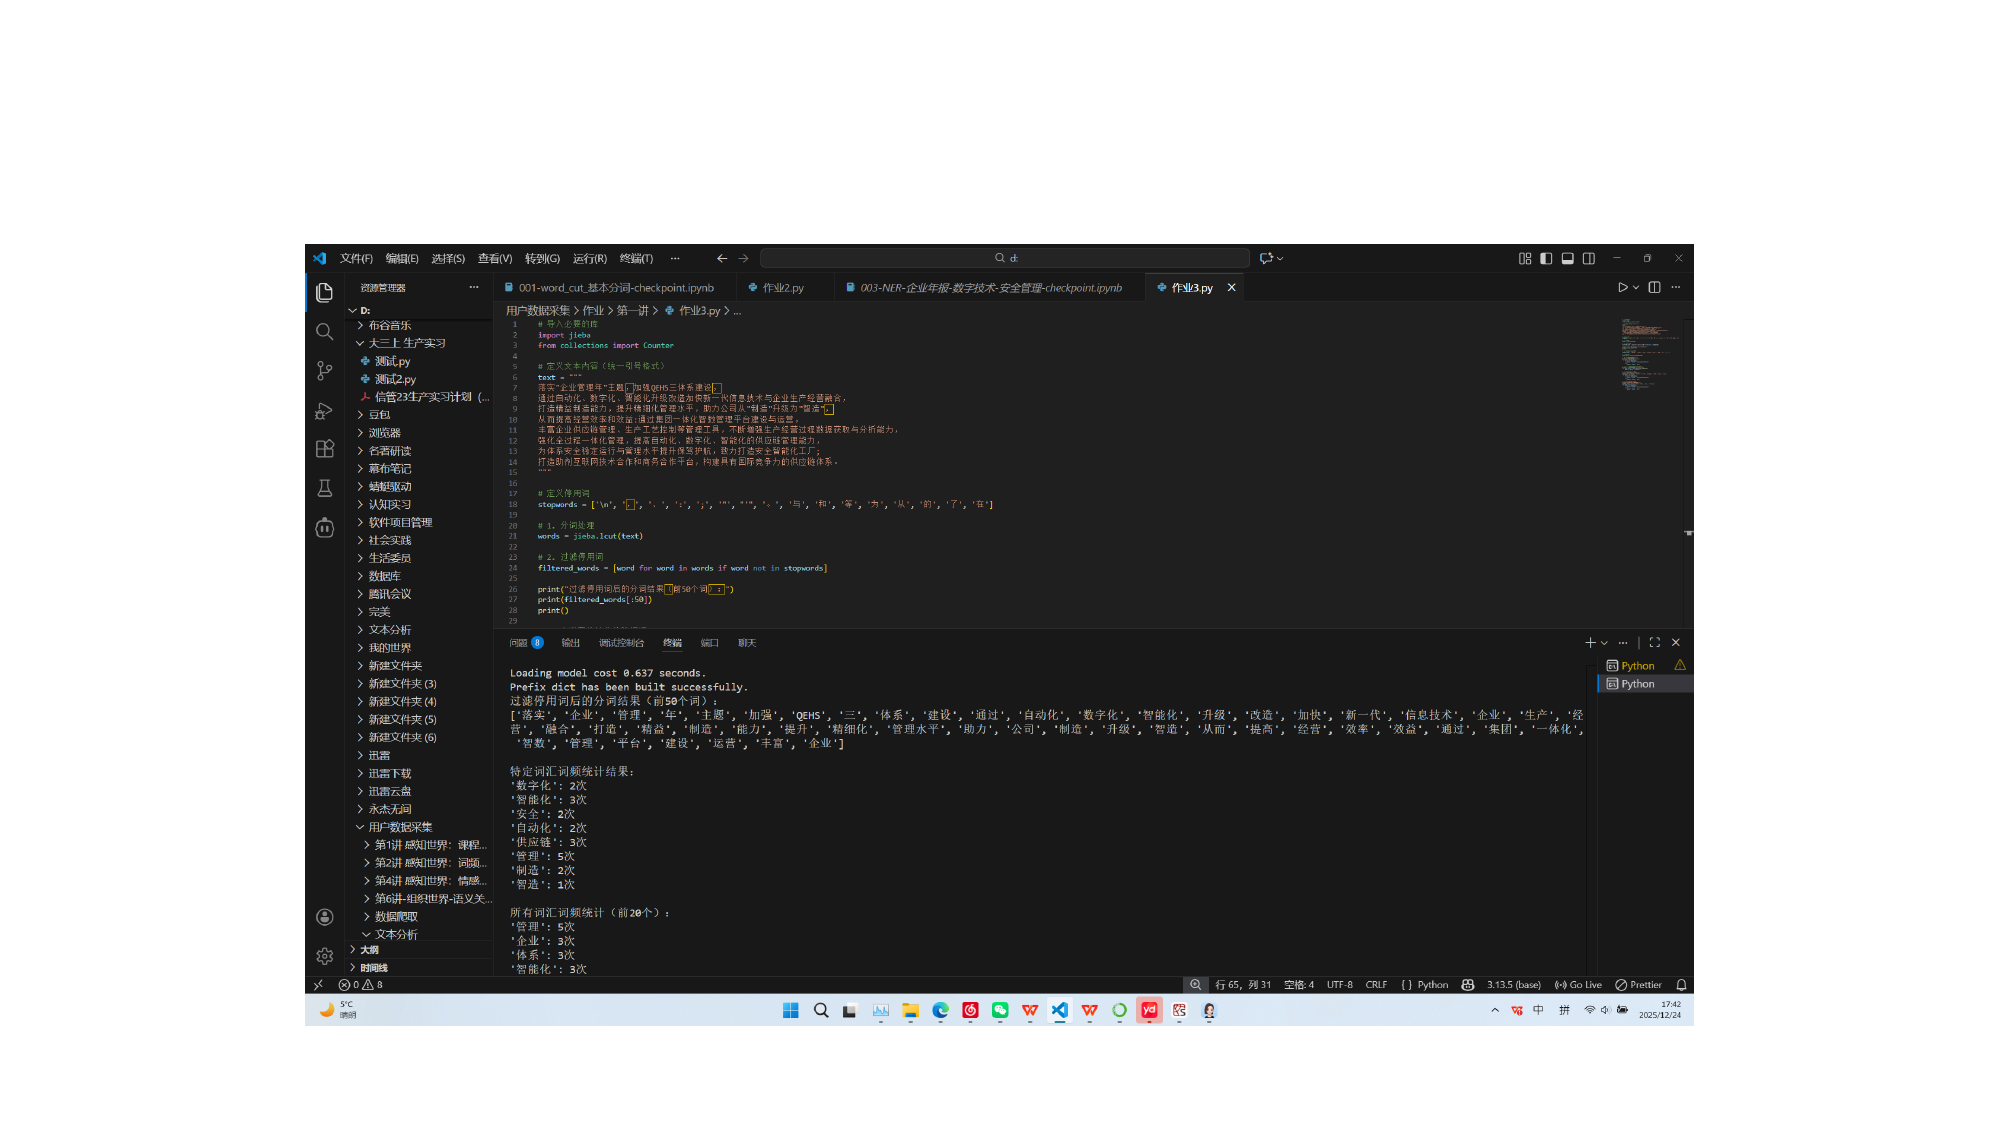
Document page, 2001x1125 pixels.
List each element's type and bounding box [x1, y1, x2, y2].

list [304, 243, 1694, 1026]
